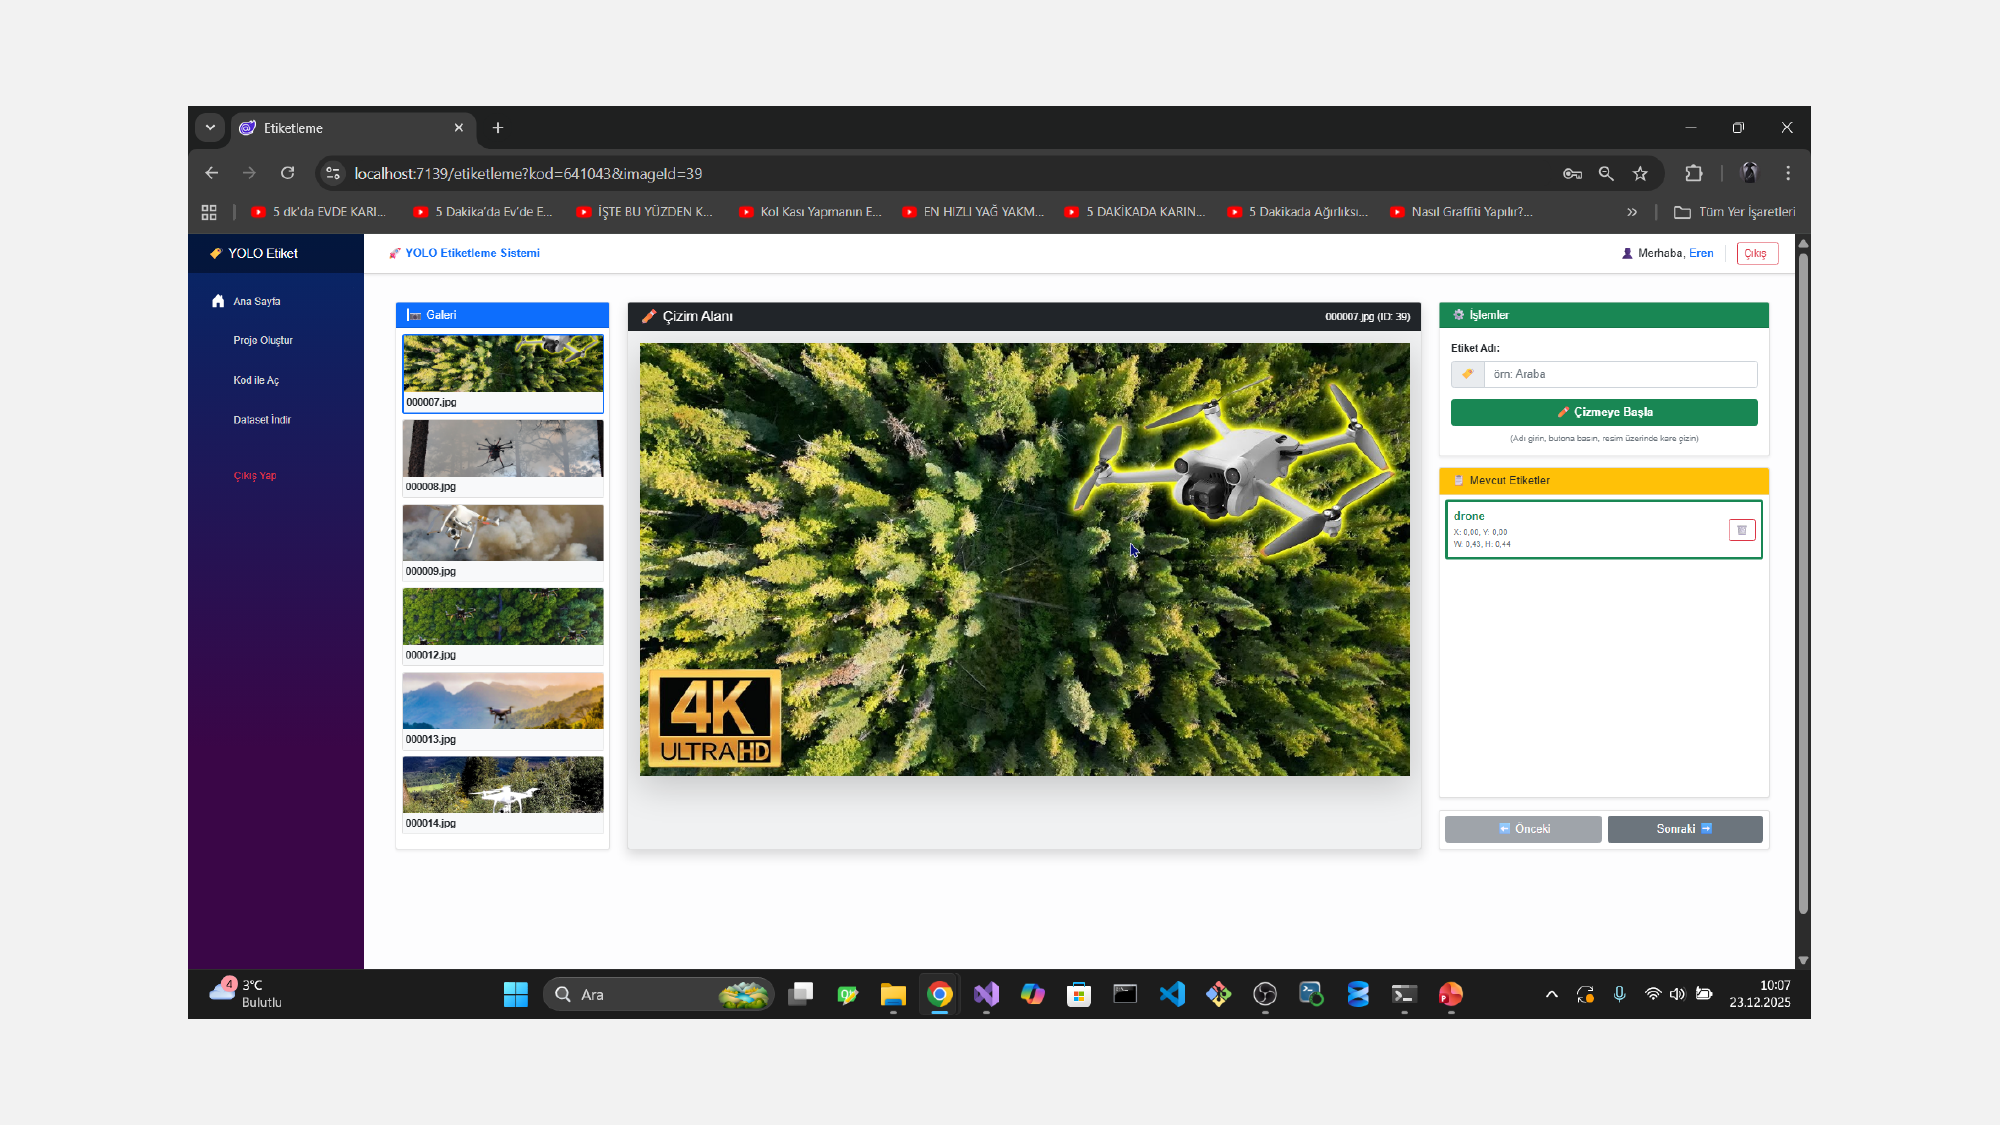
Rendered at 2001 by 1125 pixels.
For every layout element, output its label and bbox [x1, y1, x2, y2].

list [188, 106, 1812, 1019]
